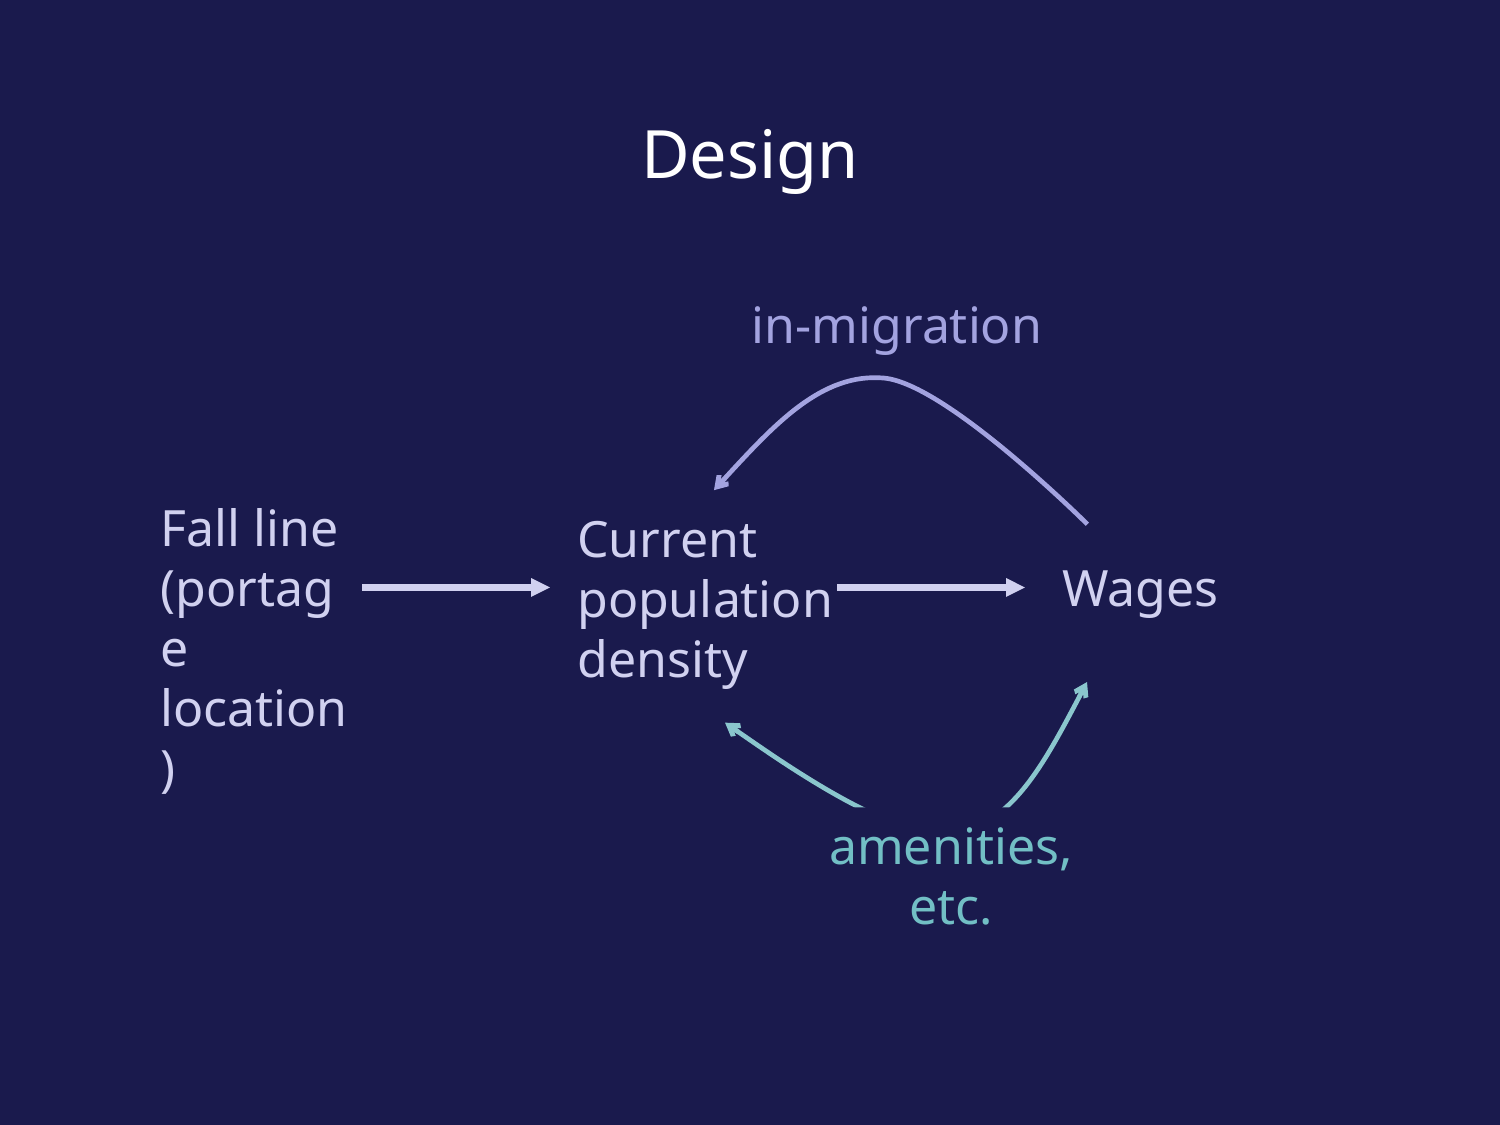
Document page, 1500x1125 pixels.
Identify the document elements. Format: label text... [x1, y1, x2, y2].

text_box Current population density [562, 499, 850, 695]
text_box amenities, etc. [787, 807, 1116, 943]
text_box Wages [1047, 549, 1335, 625]
text_box in-migration [737, 285, 1065, 361]
text_box [725, 682, 1088, 807]
title Design [51, 97, 1449, 223]
text_box [713, 377, 1088, 525]
text_box Fall line (portage location) [145, 488, 371, 804]
